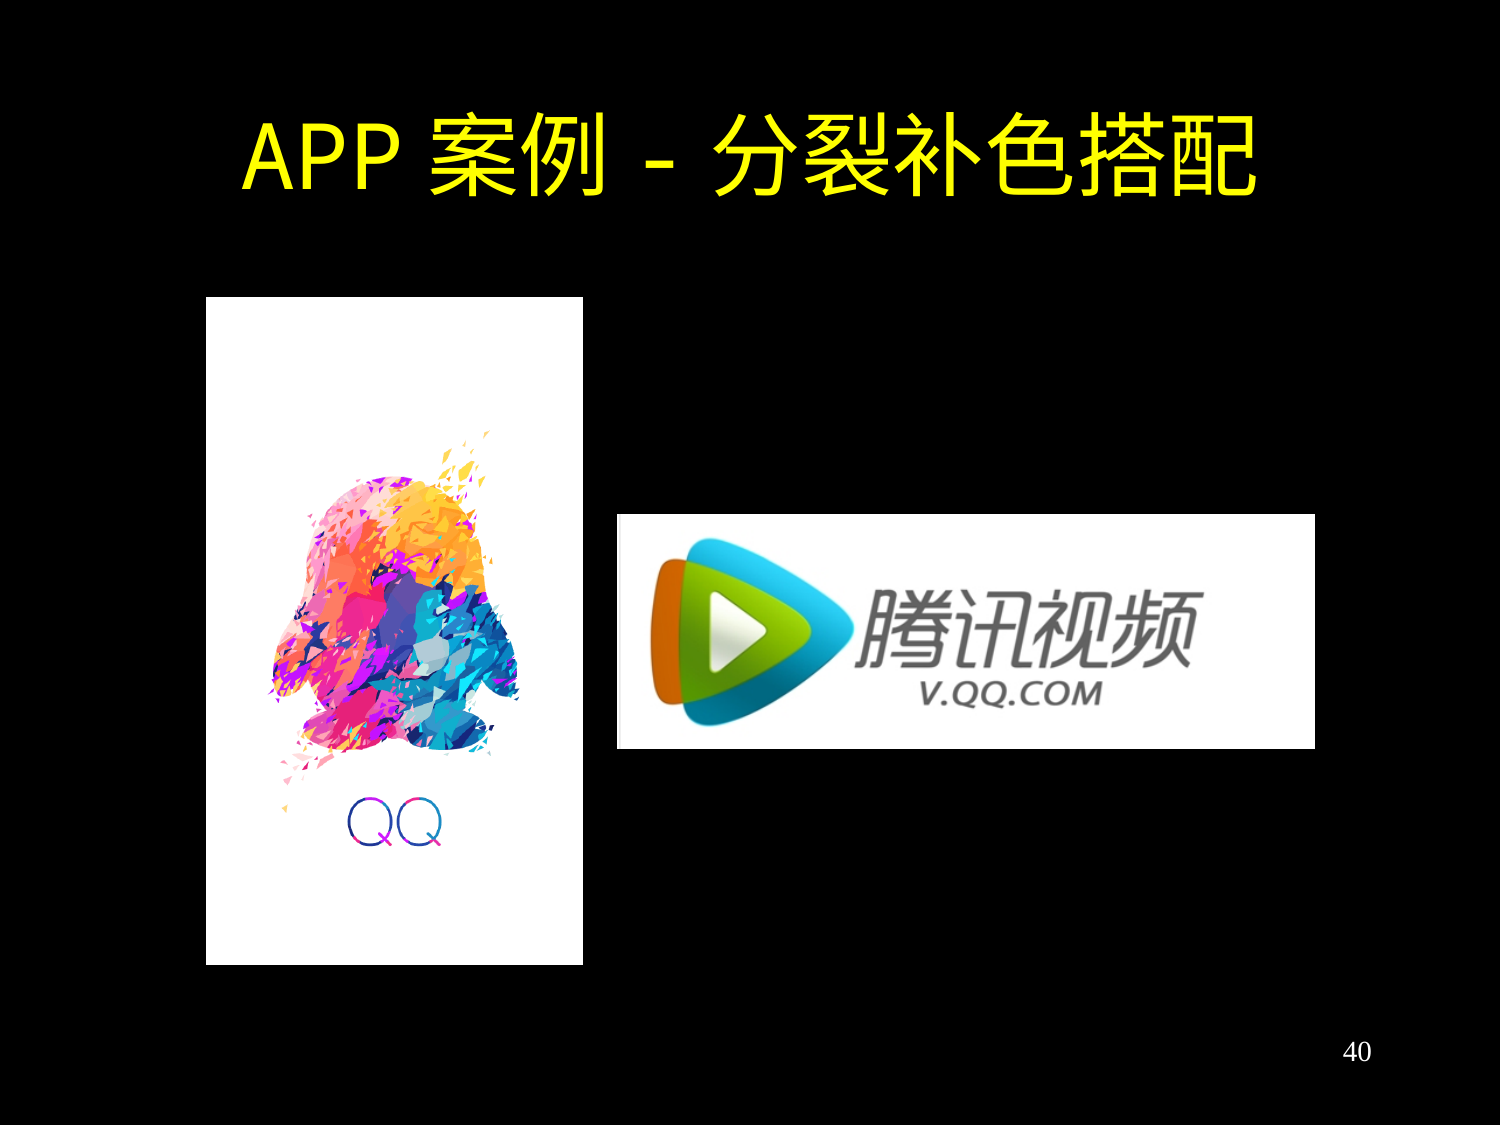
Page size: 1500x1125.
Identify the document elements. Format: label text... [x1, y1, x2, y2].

picture [616, 513, 1316, 750]
picture [206, 297, 583, 966]
slide_number 40 [1074, 1024, 1388, 1101]
title APP案例-分裂补色搭配 [112, 58, 1388, 247]
